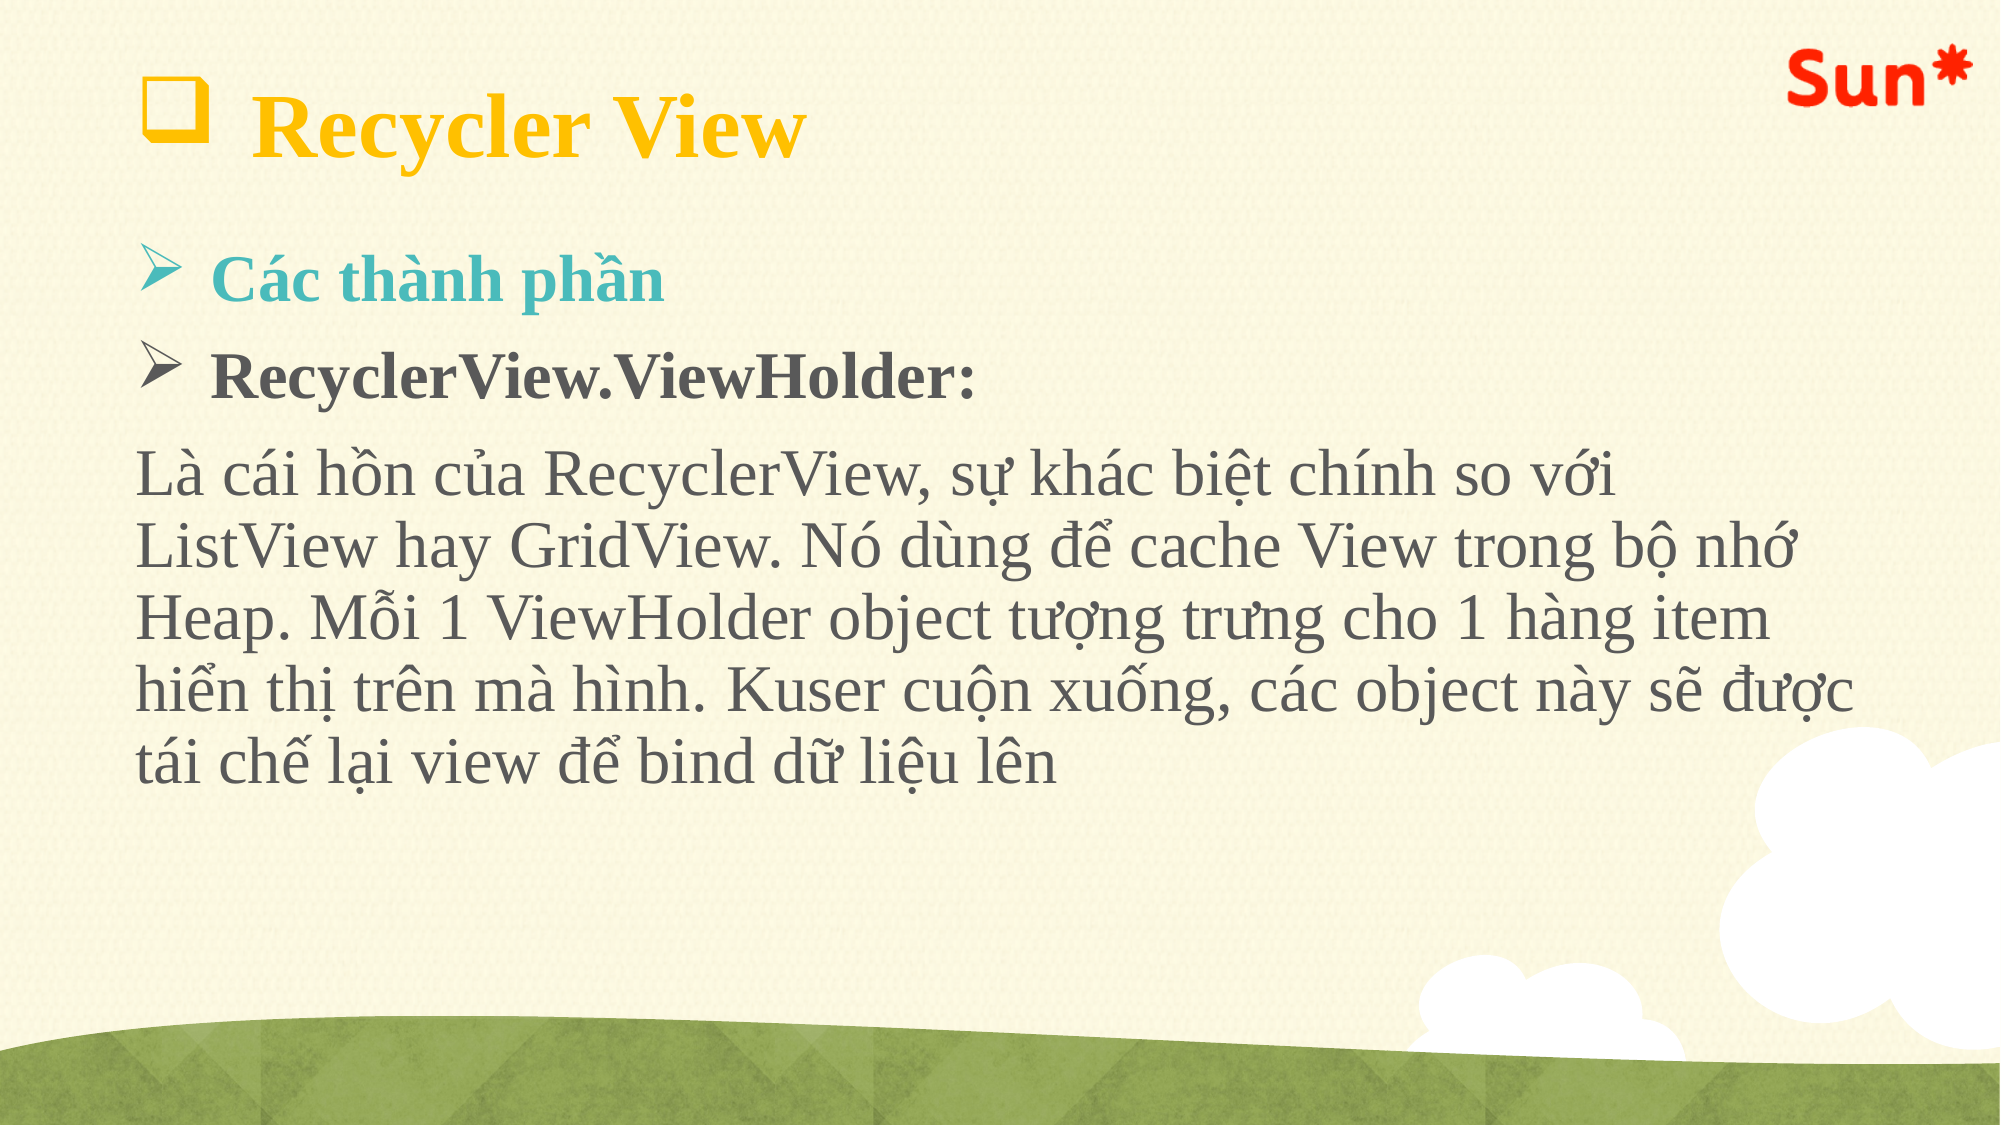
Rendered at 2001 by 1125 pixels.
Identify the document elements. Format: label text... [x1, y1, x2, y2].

picture [0, 0, 2001, 1125]
title Recycler View [120, 30, 1880, 185]
list Các thành phần RecyclerView.ViewHolder: Là cái hồn của RecyclerView, sự khác biệt chính so với ListView hay GridView. Nó dùng để cache View trong bộ nhớ Heap. Mỗi 1 ViewHolder object tượng trưng cho 1 hàng item hiển thị trên mà hình. Kuser cuộn xuống, các object này sẽ được tái chế lại view để bind dữ liệu lên [120, 236, 1880, 1083]
